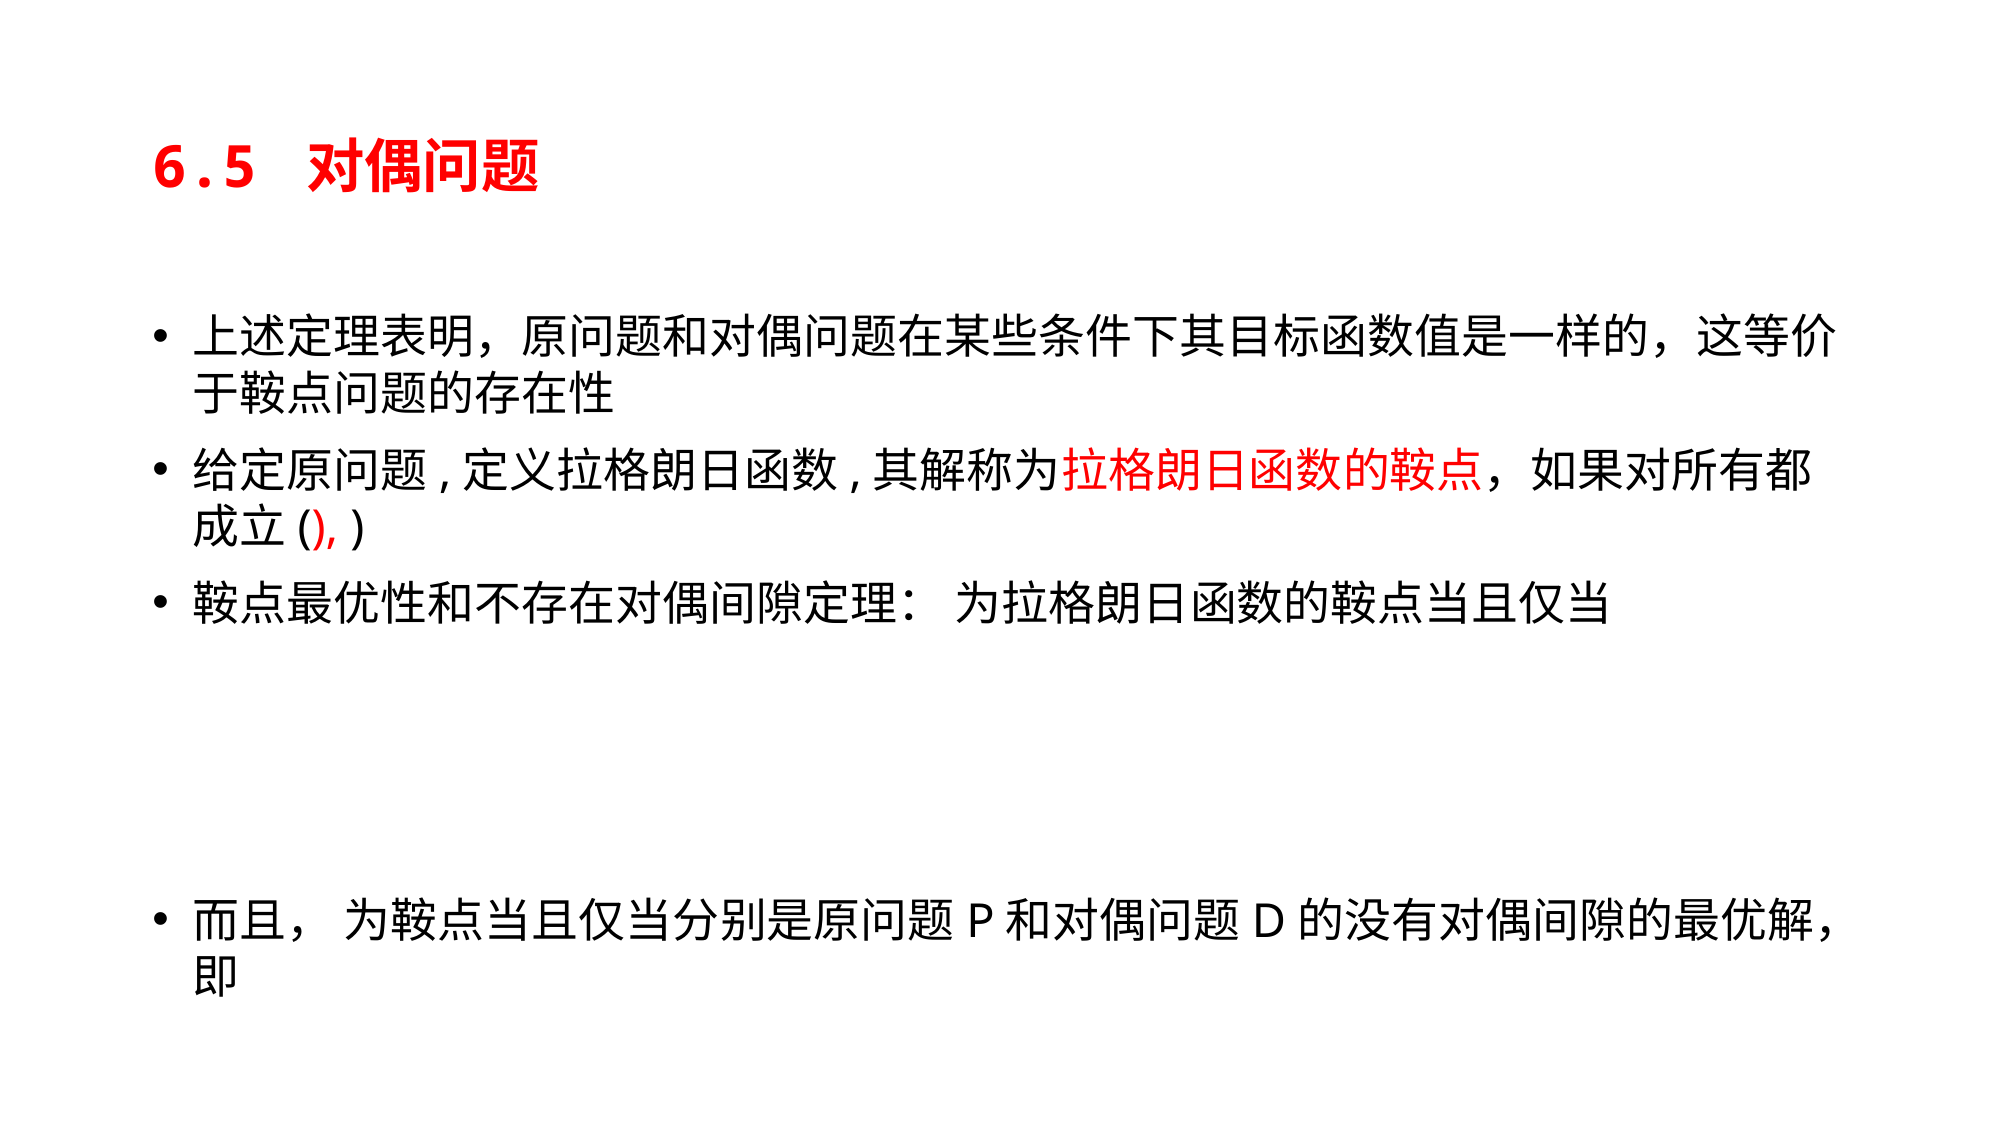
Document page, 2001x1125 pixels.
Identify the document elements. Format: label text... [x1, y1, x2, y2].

title 6.5 对偶问题 [137, 59, 1863, 278]
